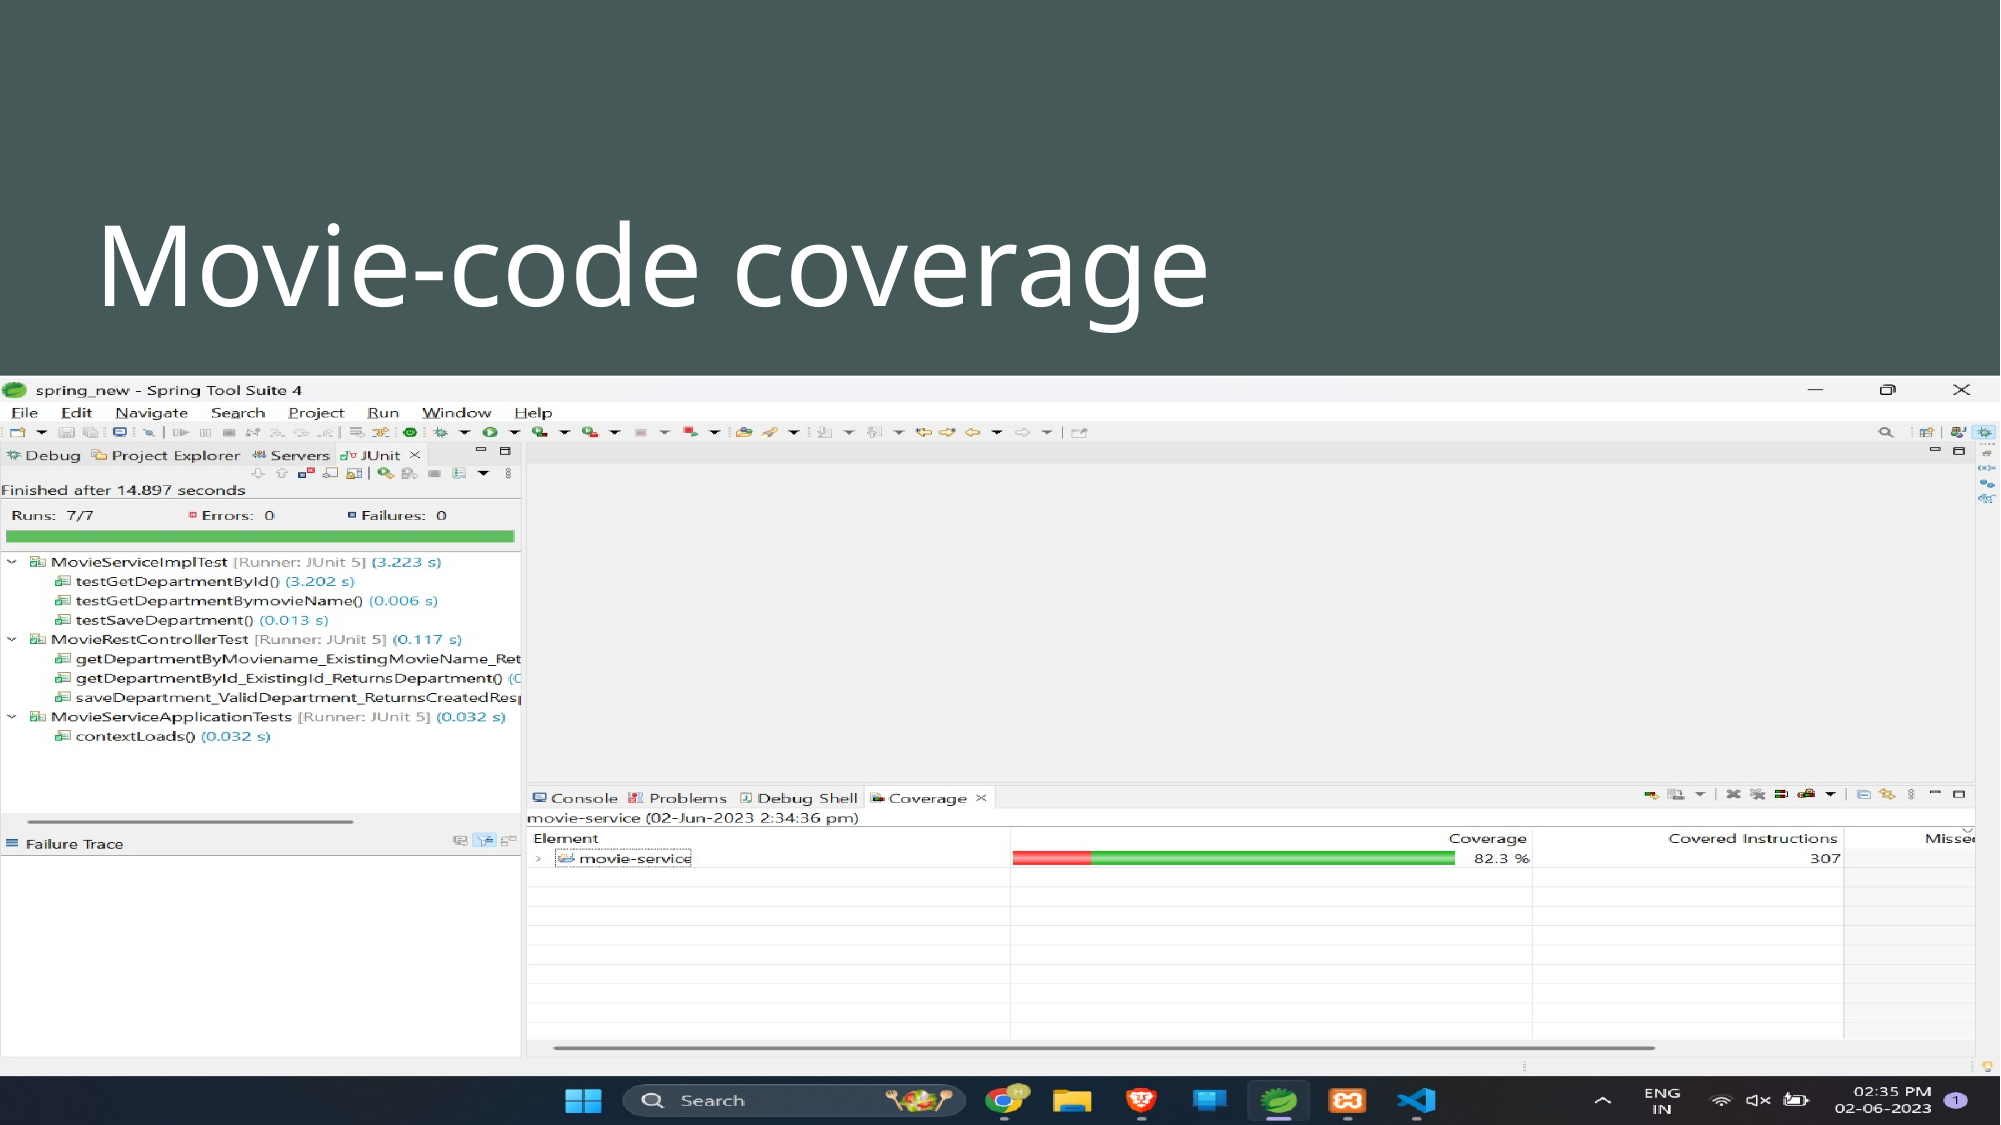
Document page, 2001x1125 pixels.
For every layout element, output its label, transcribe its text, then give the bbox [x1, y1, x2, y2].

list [0, 378, 2000, 1125]
title Movie-code coverage [79, 59, 1863, 337]
